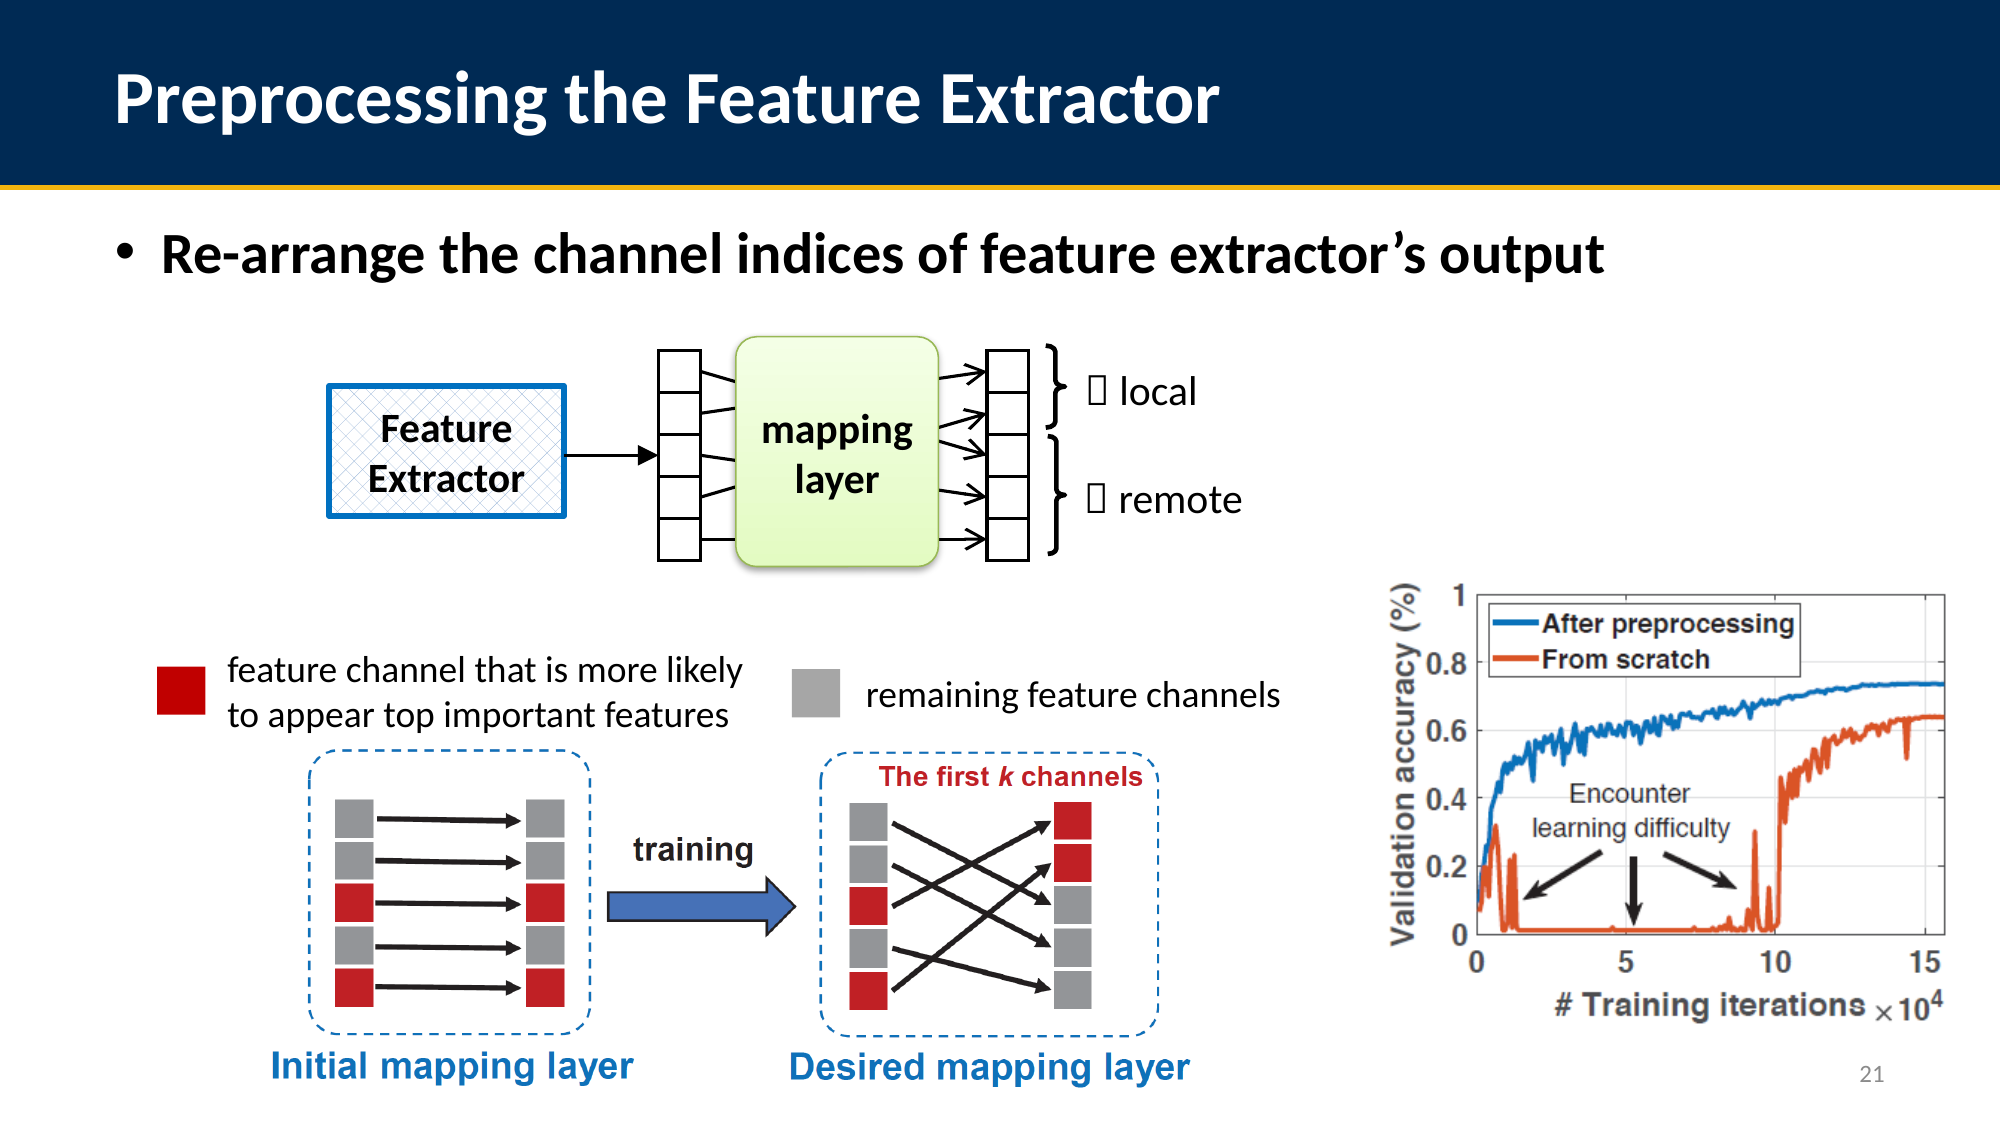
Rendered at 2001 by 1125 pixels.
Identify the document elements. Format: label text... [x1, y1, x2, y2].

picture [254, 741, 1202, 1091]
slide_number 21 [1433, 1052, 1900, 1103]
text_box [791, 669, 841, 718]
text_box Re-arrange the channel indices of feature extractor’s output [99, 207, 1689, 293]
text_box remaining feature channels [845, 662, 1302, 723]
text_box [157, 666, 206, 715]
title Preprocessing the Feature Extractor [99, 0, 1900, 188]
text_box feature channel that is more likely to appear top important features [212, 637, 774, 743]
picture [1359, 563, 1974, 1043]
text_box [329, 336, 1268, 567]
